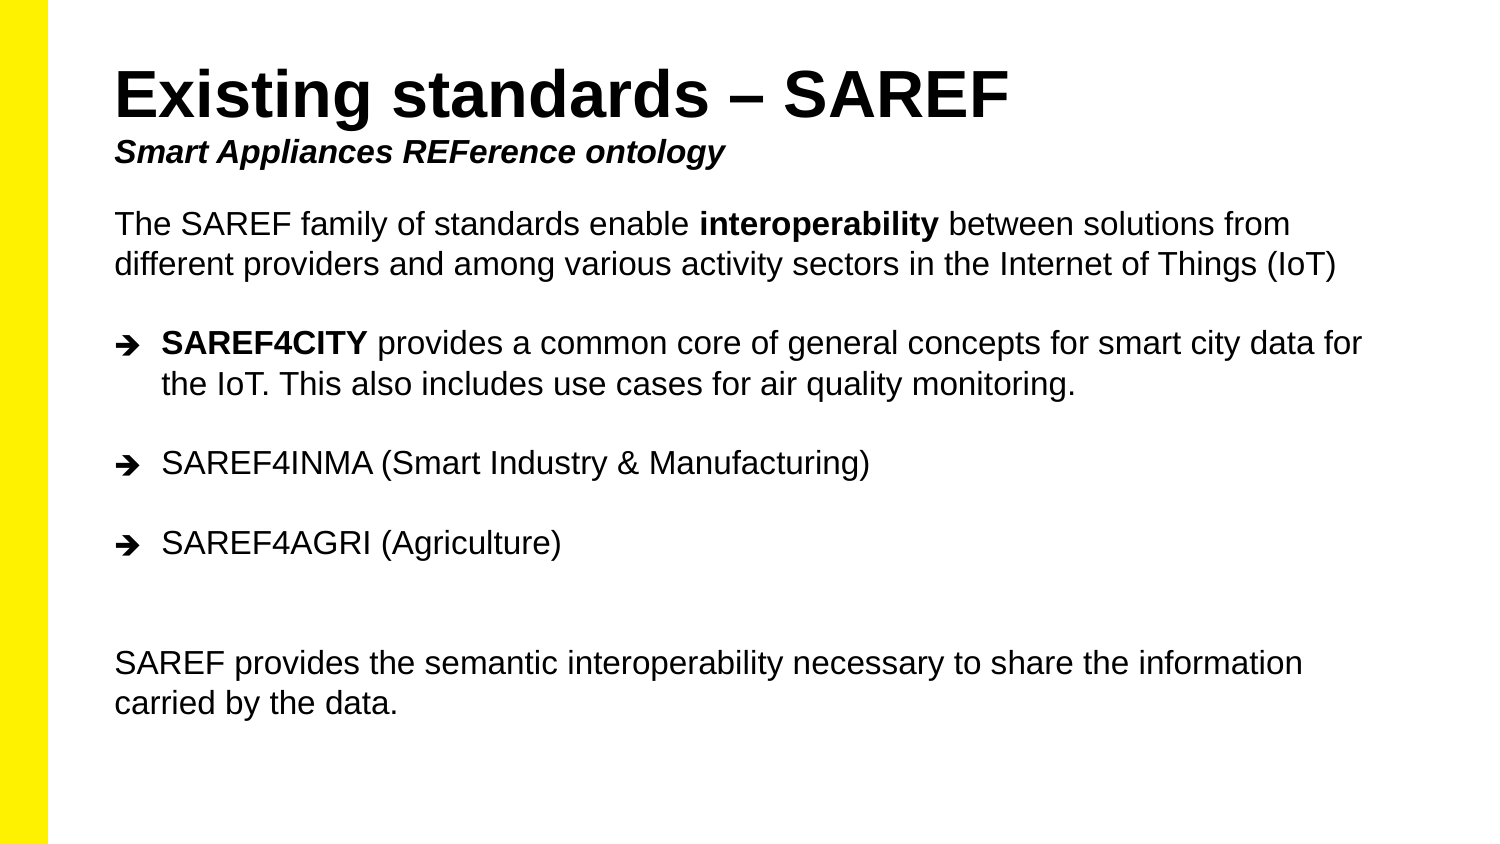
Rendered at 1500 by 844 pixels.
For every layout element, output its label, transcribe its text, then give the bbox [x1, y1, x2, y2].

text_box Existing standards – SAREF Smart Appliances REFerence ontology [103, 44, 1397, 167]
text_box The SAREF family of standards enable interoperability between solutions from different providers and among various activity sectors in the Internet of Things (IoT) SAREF4CITY provides a common core of general concepts for smart city data for the IoT. This also includes use cases for air quality monitoring. SAREF4INMA (Smart Industry & Manufacturing) SAREF4AGRI (Agriculture) SAREF provides the semantic interoperability necessary to share the information carried by the data. [103, 196, 1397, 797]
